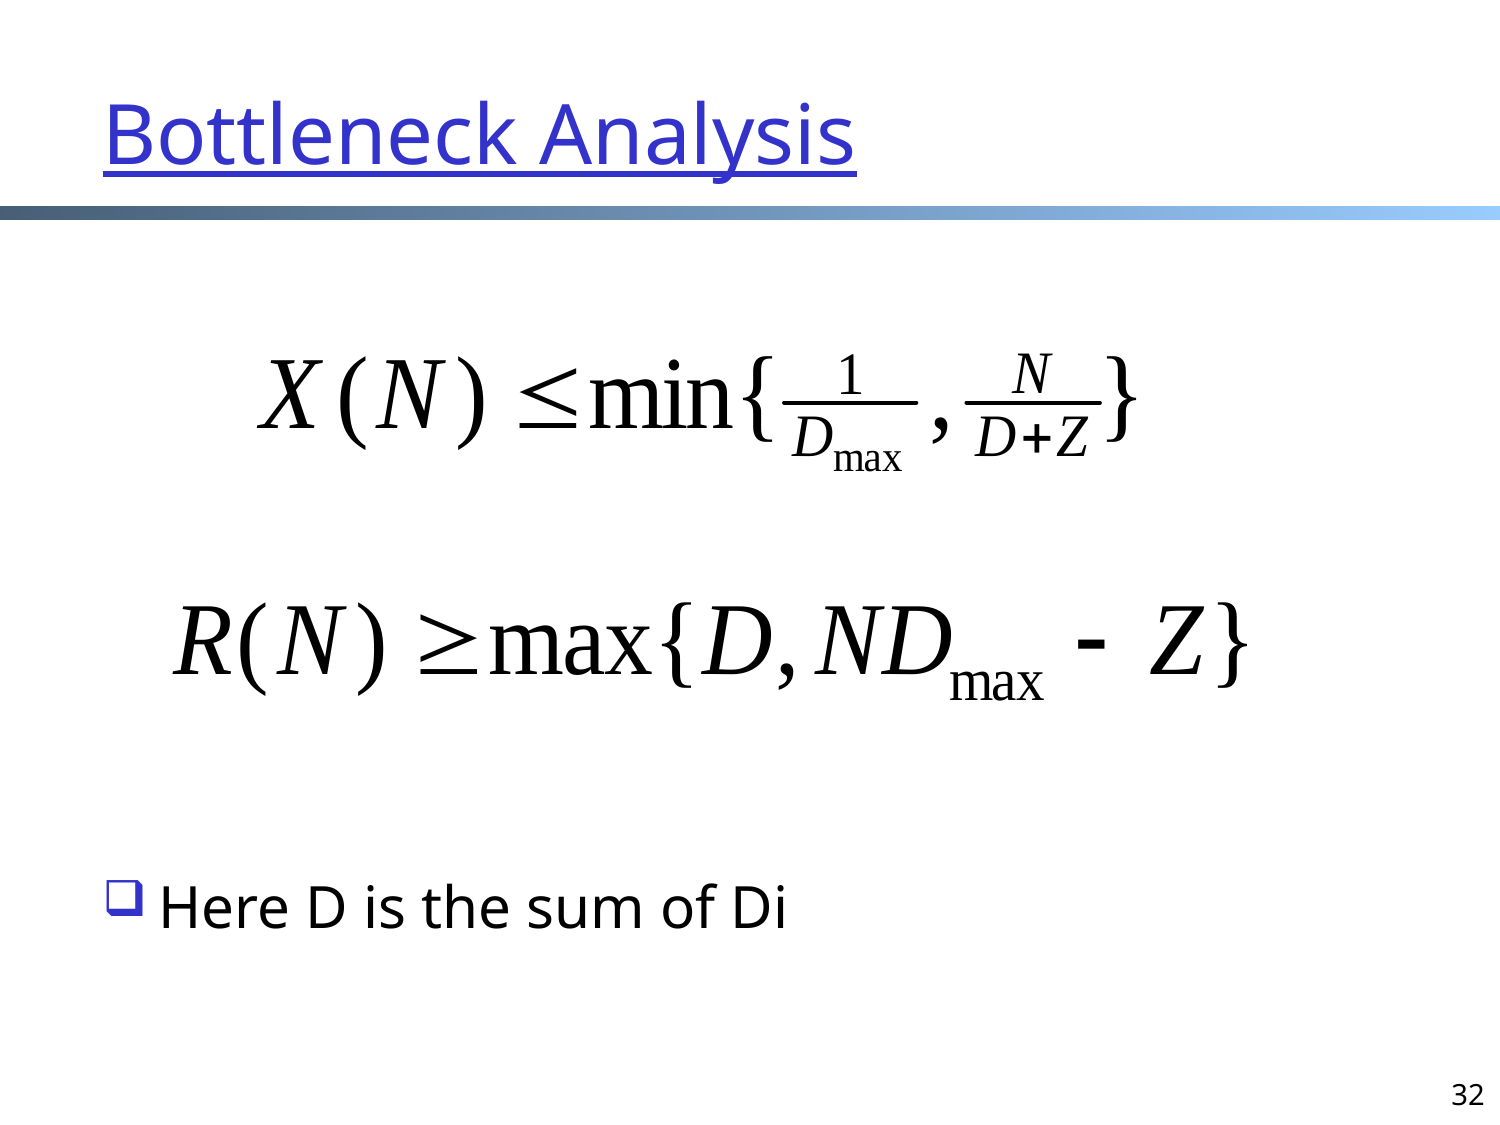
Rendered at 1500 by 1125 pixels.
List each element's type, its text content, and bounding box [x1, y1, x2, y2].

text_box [156, 570, 1265, 727]
list Here D is the sum of Di [87, 862, 1363, 1025]
slide_number 32 [1424, 1068, 1500, 1125]
title Bottleneck Analysis [87, 37, 1363, 225]
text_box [237, 324, 1158, 498]
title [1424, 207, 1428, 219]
